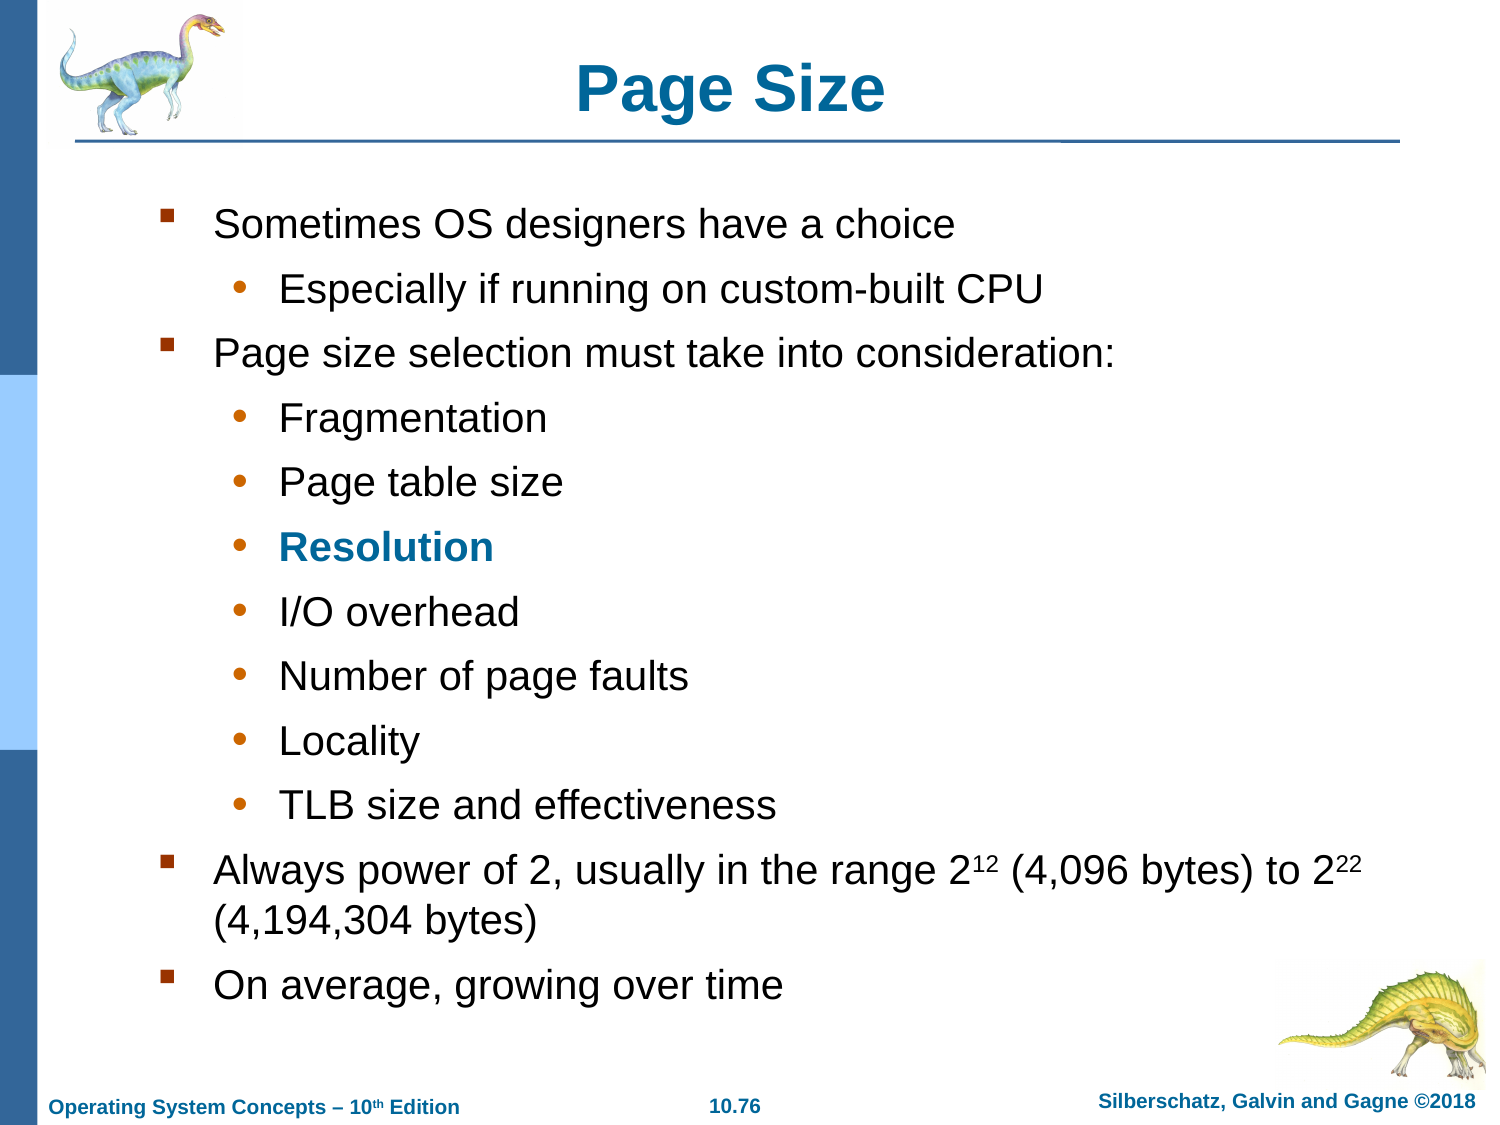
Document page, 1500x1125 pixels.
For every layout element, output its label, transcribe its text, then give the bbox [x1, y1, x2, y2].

title Page Size [121, 37, 1341, 133]
picture [46, 0, 243, 149]
list Sometimes OS designers have a choice Especially if running on custom-built CPU Page size selection must take into consideration: Fragmentation Page table size Resolution I/O overhead Number of page faults Locality TLB size and effectiveness Always power of 2, usually in the range 212 (4,096 bytes) to 222 (4,194,304 bytes) On average, growing over time [141, 189, 1398, 970]
picture [1275, 959, 1486, 1090]
